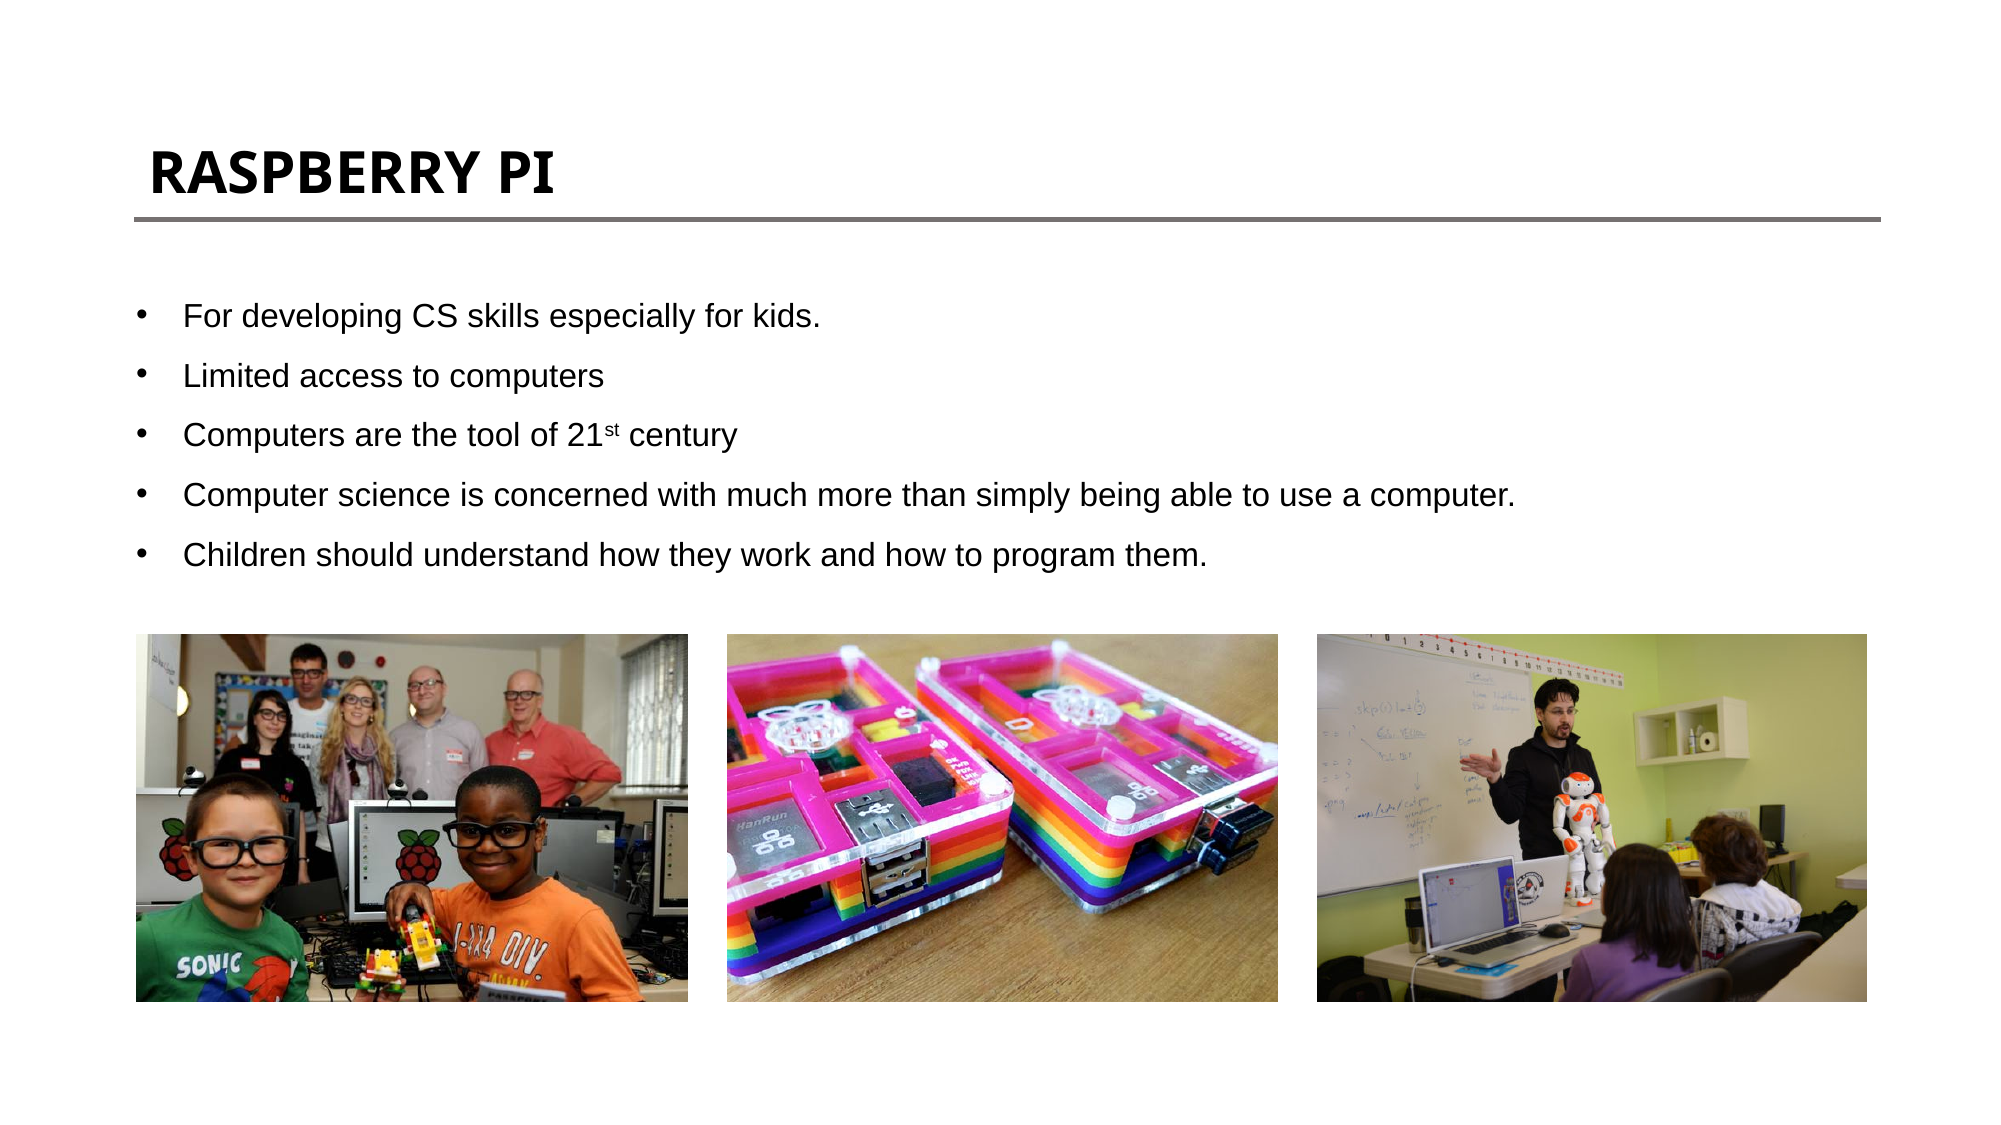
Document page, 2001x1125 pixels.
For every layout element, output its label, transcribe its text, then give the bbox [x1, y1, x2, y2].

text_box RASPBERRY PI [134, 127, 1881, 213]
text_box For developing CS skills especially for kids. Limited access to computers Computers are the tool of 21st century Computer science is concerned with much more than simply being able to use a computer. Children should understand how they work and how to program them. [136, 273, 1745, 581]
picture [1317, 634, 1867, 1002]
picture [727, 634, 1278, 1002]
picture [135, 634, 688, 1002]
